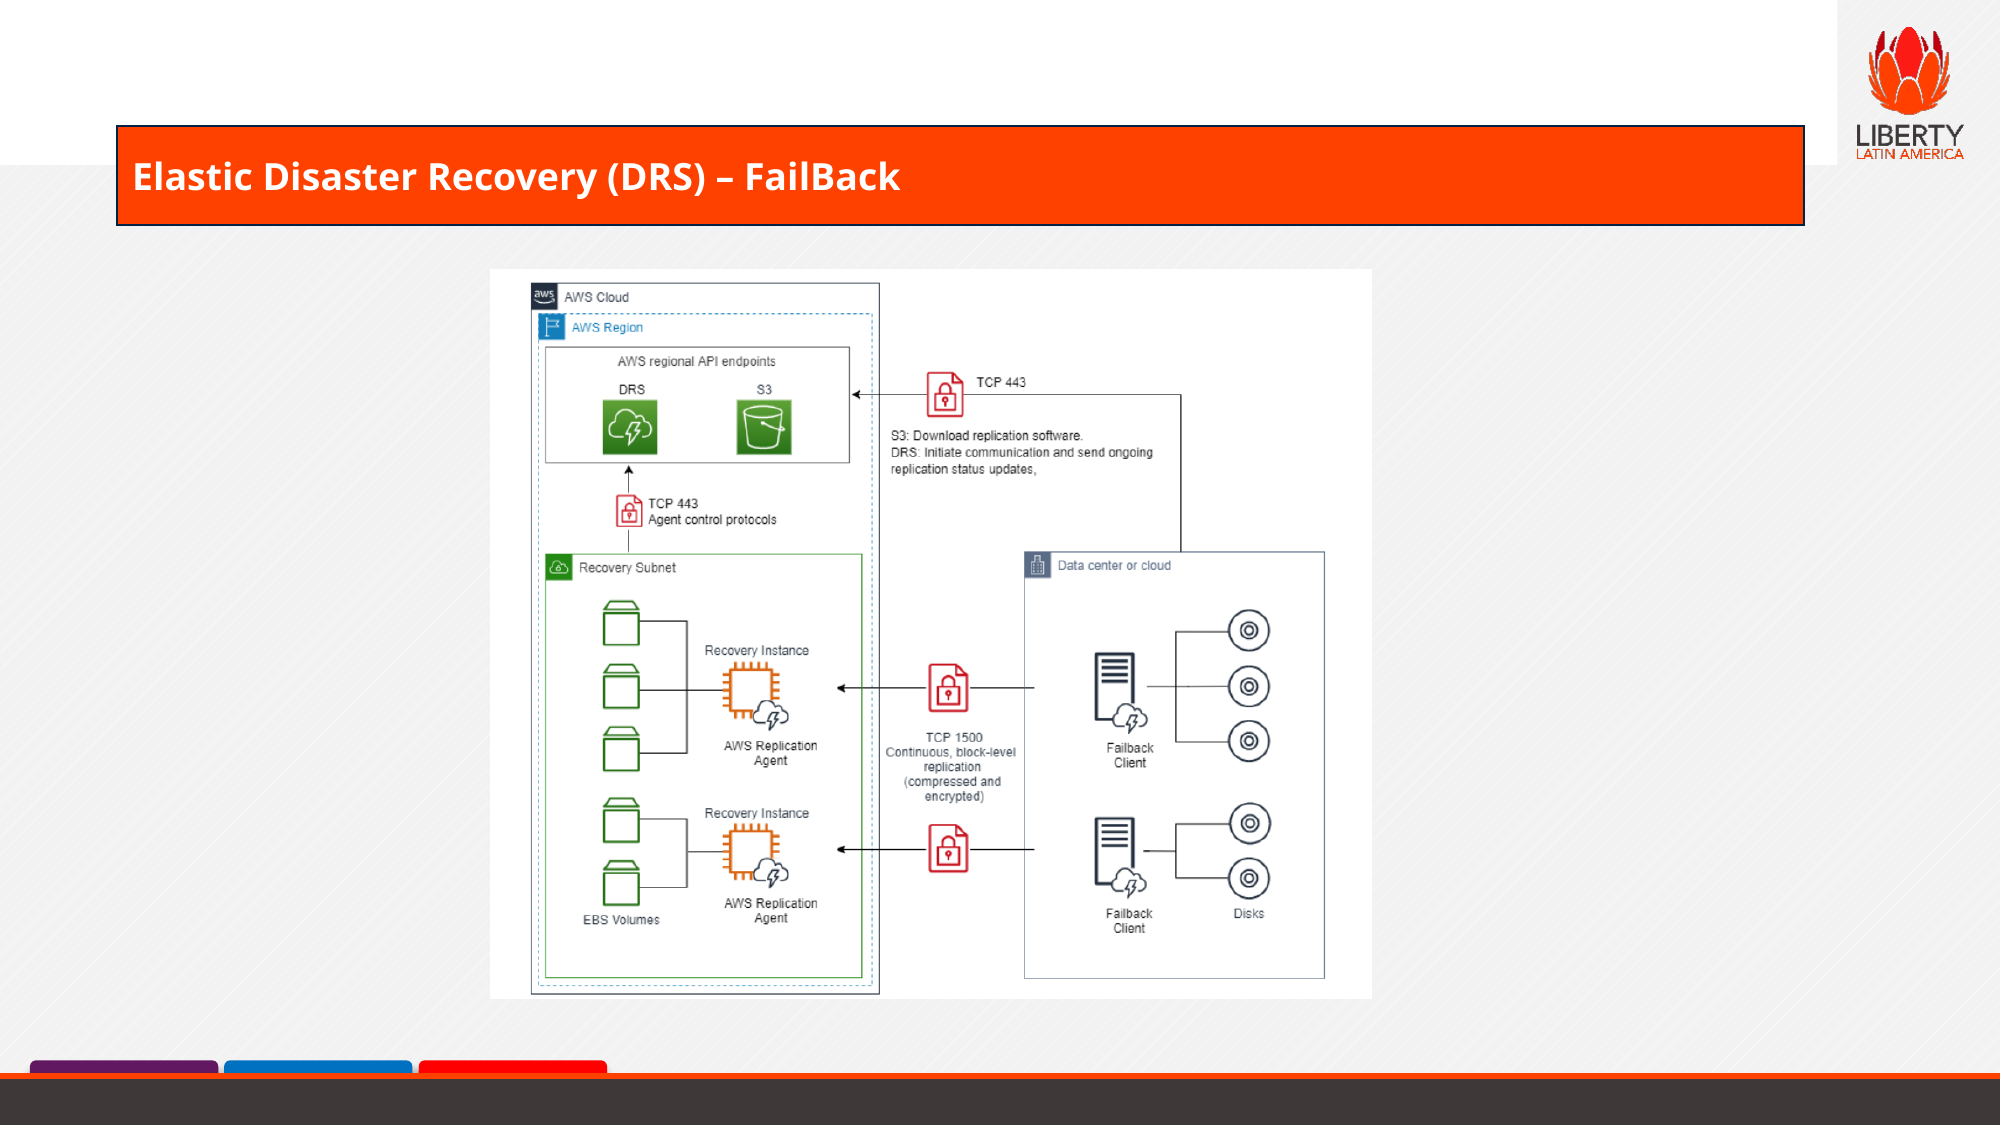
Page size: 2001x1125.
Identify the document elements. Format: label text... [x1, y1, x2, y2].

text_box Elastic Disaster Recovery (DRS) – FailBack [116, 125, 1805, 226]
picture [490, 269, 1372, 999]
picture [1854, 25, 1967, 161]
